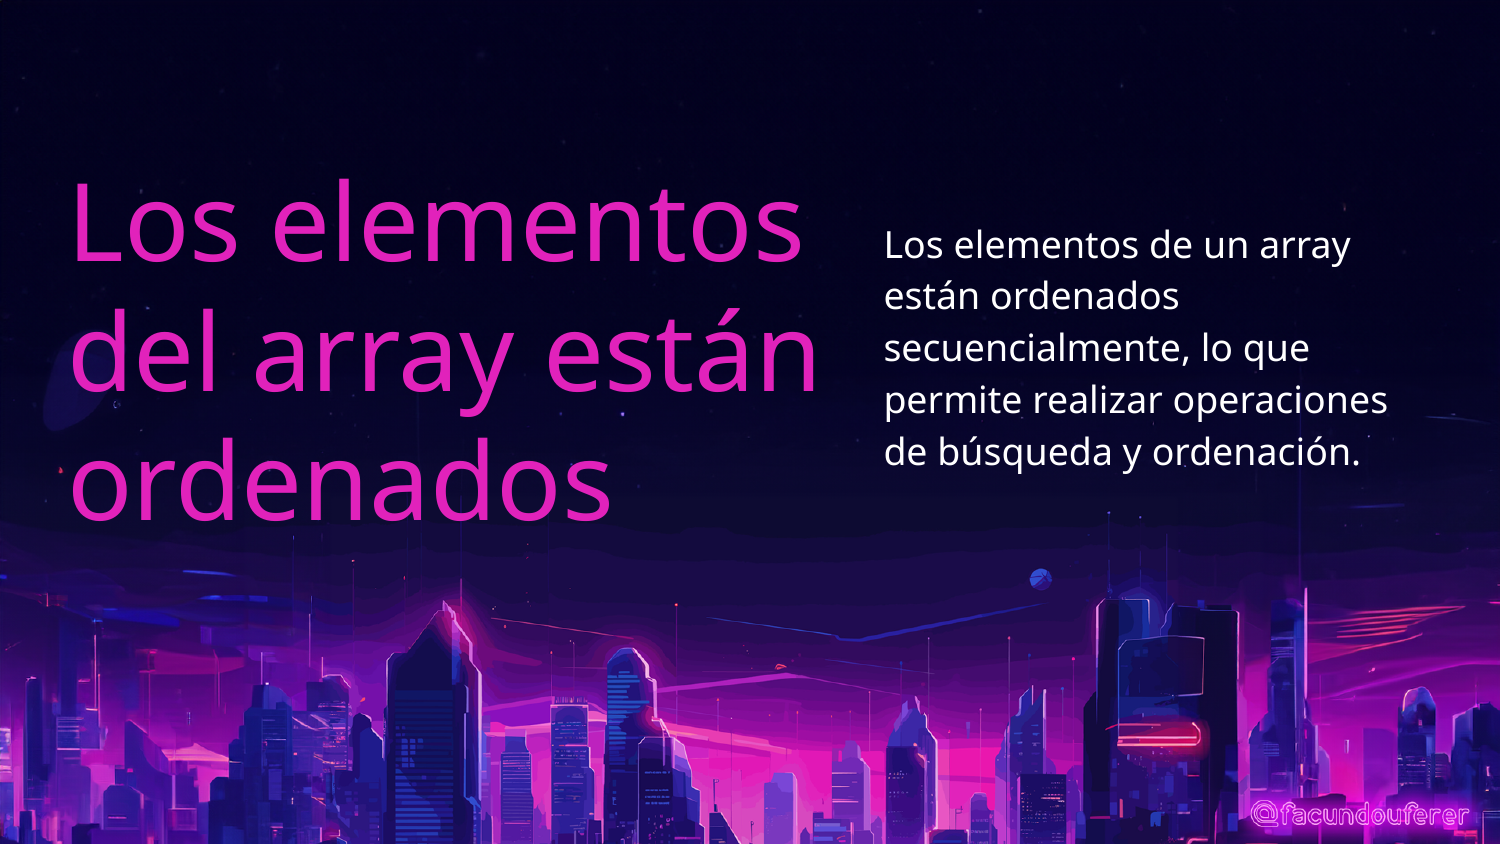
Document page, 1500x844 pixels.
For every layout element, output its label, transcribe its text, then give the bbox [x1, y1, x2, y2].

text_box Los elementos de un array están ordenados secuencialmente, lo que permite realizar operaciones de búsqueda y ordenación. [868, 49, 1448, 637]
picture [0, 0, 1500, 844]
title Los elementos del array están ordenados [52, 49, 869, 646]
